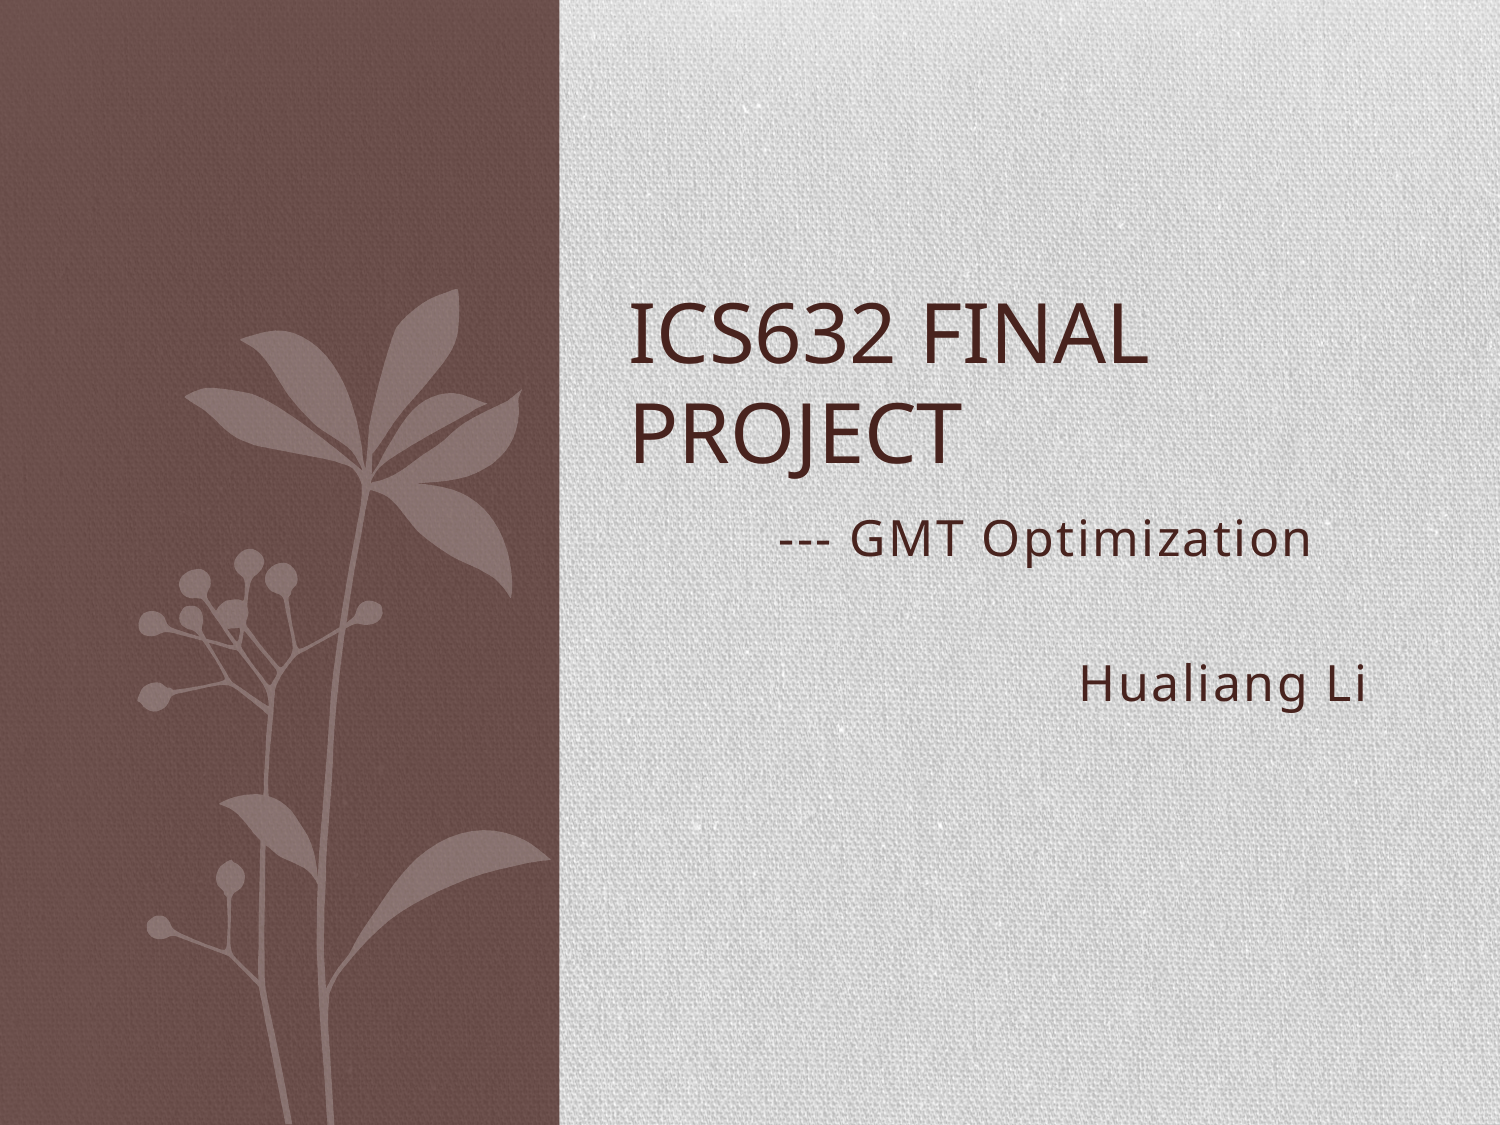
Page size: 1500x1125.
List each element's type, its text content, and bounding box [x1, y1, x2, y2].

subtitle --- GMT Optimization Hualiang Li [614, 499, 1454, 759]
title ICS632 Final Project [613, 109, 1454, 488]
